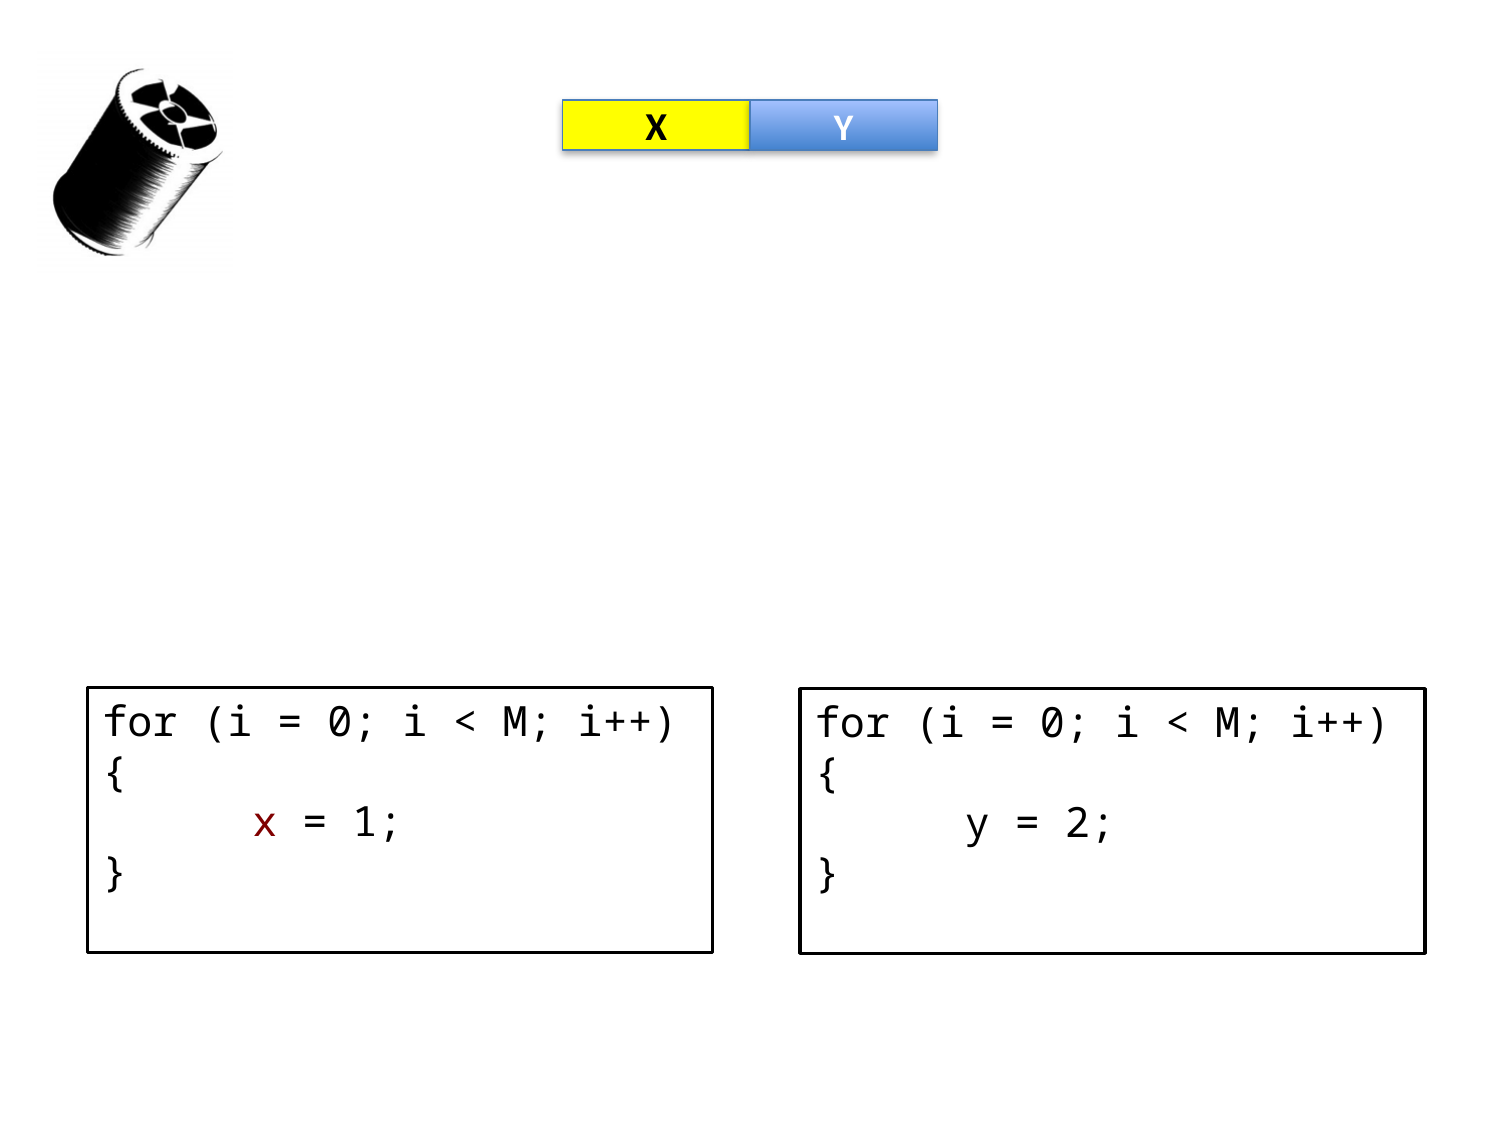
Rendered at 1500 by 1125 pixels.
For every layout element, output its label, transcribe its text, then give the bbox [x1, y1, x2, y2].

picture [37, 49, 234, 274]
text_box for (i = 0; i < M; i++) { x = 1; } [87, 687, 713, 953]
text_box X [562, 99, 748, 151]
text_box Y [749, 99, 938, 151]
text_box for (i = 0; i < M; i++) { y = 2; } [800, 688, 1425, 954]
